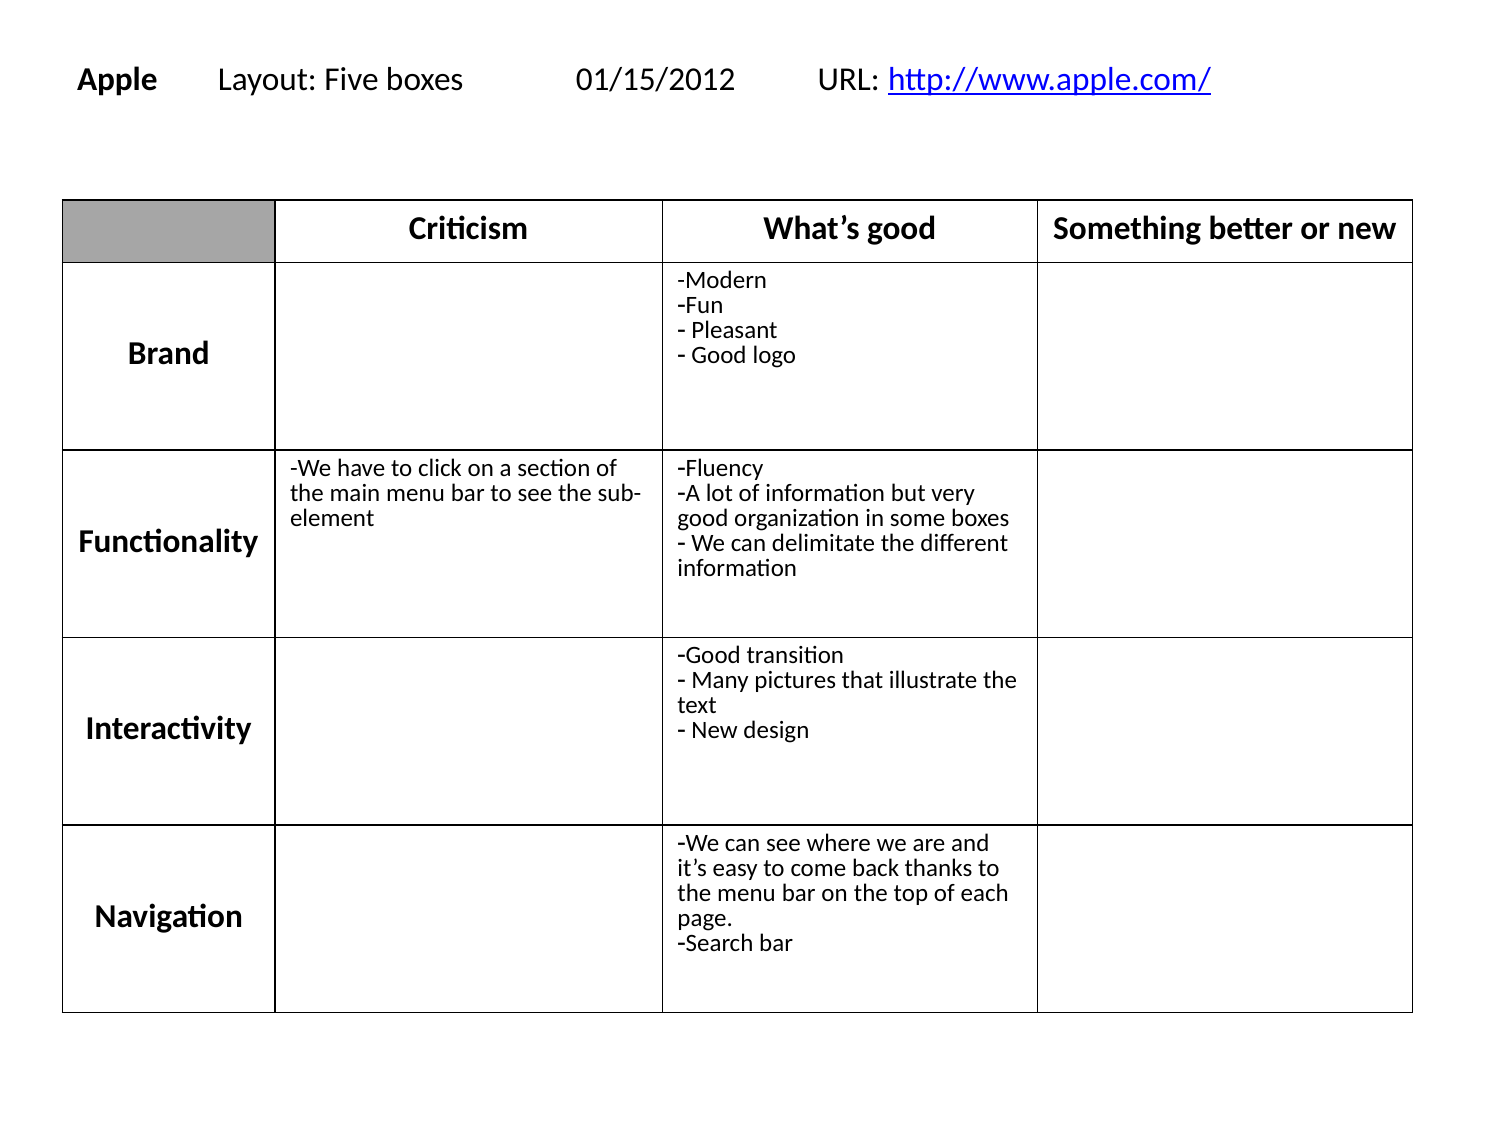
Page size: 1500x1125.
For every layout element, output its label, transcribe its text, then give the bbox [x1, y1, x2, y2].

text_box Apple Layout: Five boxes 01/15/2012 URL: http://www.apple.com/ [62, 49, 1413, 105]
table_cell [1038, 638, 1412, 824]
table_cell Navigation [63, 826, 274, 1012]
table_header What’s good [663, 201, 1037, 262]
table_header [63, 201, 274, 262]
table_cell [276, 638, 662, 824]
table_cell -We have to click on a section of the main menu bar to see the sub-element [276, 451, 662, 637]
table_cell Brand [63, 263, 274, 449]
table_cell Interactivity [63, 638, 274, 824]
table_cell We can see where we are and it’s easy to come back thanks to the menu bar on the top of each page. Search bar [663, 826, 1037, 1012]
table_header Criticism [276, 201, 662, 262]
table_cell [1038, 826, 1412, 1012]
table_cell [1038, 263, 1412, 449]
table_cell [276, 263, 662, 449]
table_cell Functionality [63, 451, 274, 637]
table_cell Good transition Many pictures that illustrate the text New design [663, 638, 1037, 824]
table_cell -Modern Fun Pleasant Good logo [663, 263, 1037, 449]
table_header Something better or new [1038, 201, 1412, 262]
table_cell [1038, 451, 1412, 637]
table_cell Fluency A lot of information but very good organization in some boxes We can delimitate the different information [663, 451, 1037, 637]
table_cell [276, 826, 662, 1012]
